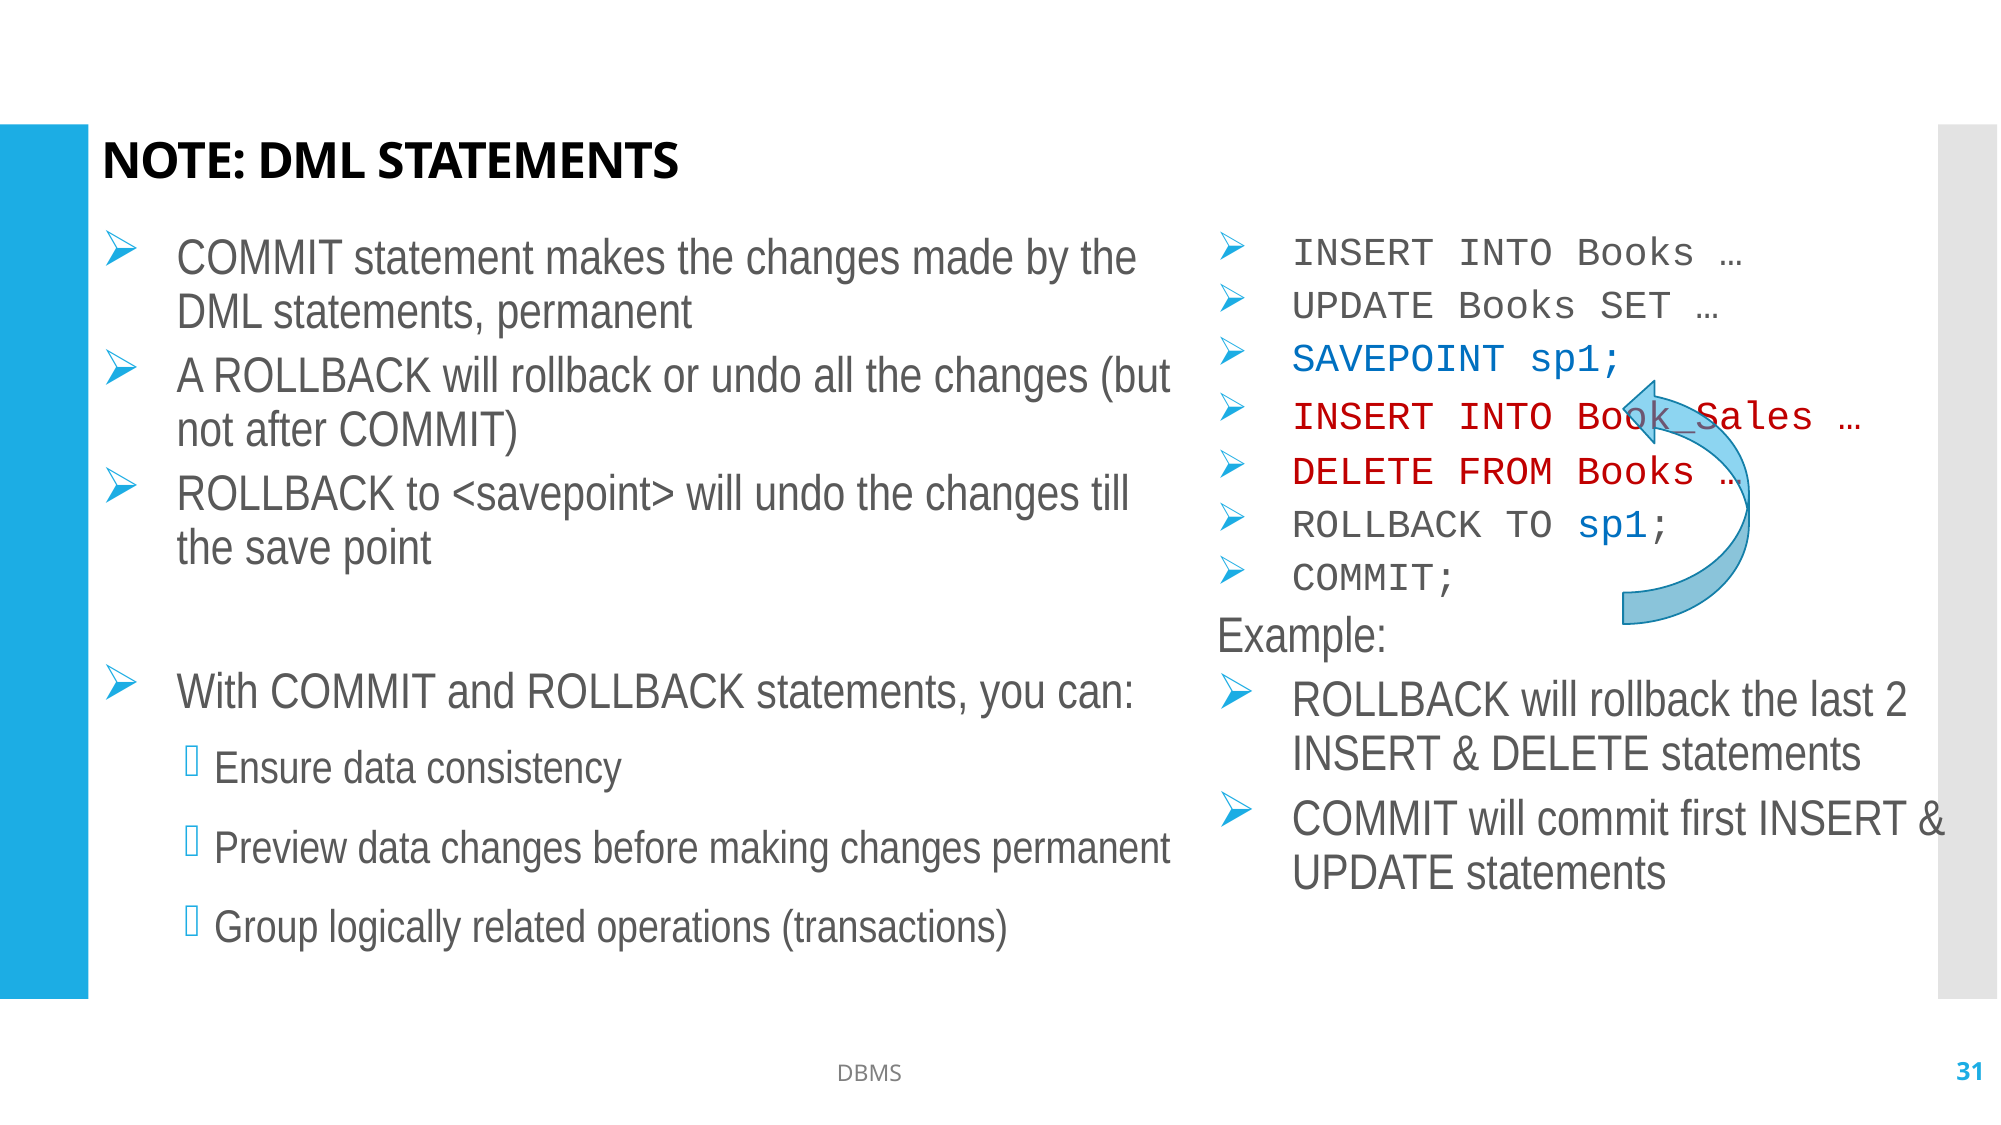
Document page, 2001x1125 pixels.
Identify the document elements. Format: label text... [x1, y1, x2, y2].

footer DBMS [384, 1042, 1355, 1103]
slide_number 31 [1748, 1042, 2000, 1103]
list INSERT INTO Books … UPDATE Books SET … SAVEPOINT sp1; INSERT INTO Book_Sales … DELETE FROM Books … ROLLBACK TO sp1; COMMIT; Example: ROLLBACK will rollback the last 2 INSERT & DELETE statements COMMIT will commit first INSERT & UPDATE statements [1201, 224, 1962, 1025]
title NOTE: DML STATEMENTS [86, 128, 1653, 189]
list COMMIT statement makes the changes made by the DML statements, permanent A ROLLBACK will rollback or undo all the changes (but not after COMMIT) ROLLBACK to <savepoint> will undo the changes till the save point With COMMIT and ROLLBACK statements, you can: Ensure data consistency Preview data changes before making changes permanent Group logically related operations (transactions) [86, 223, 1202, 1025]
text_box [1622, 379, 1750, 625]
